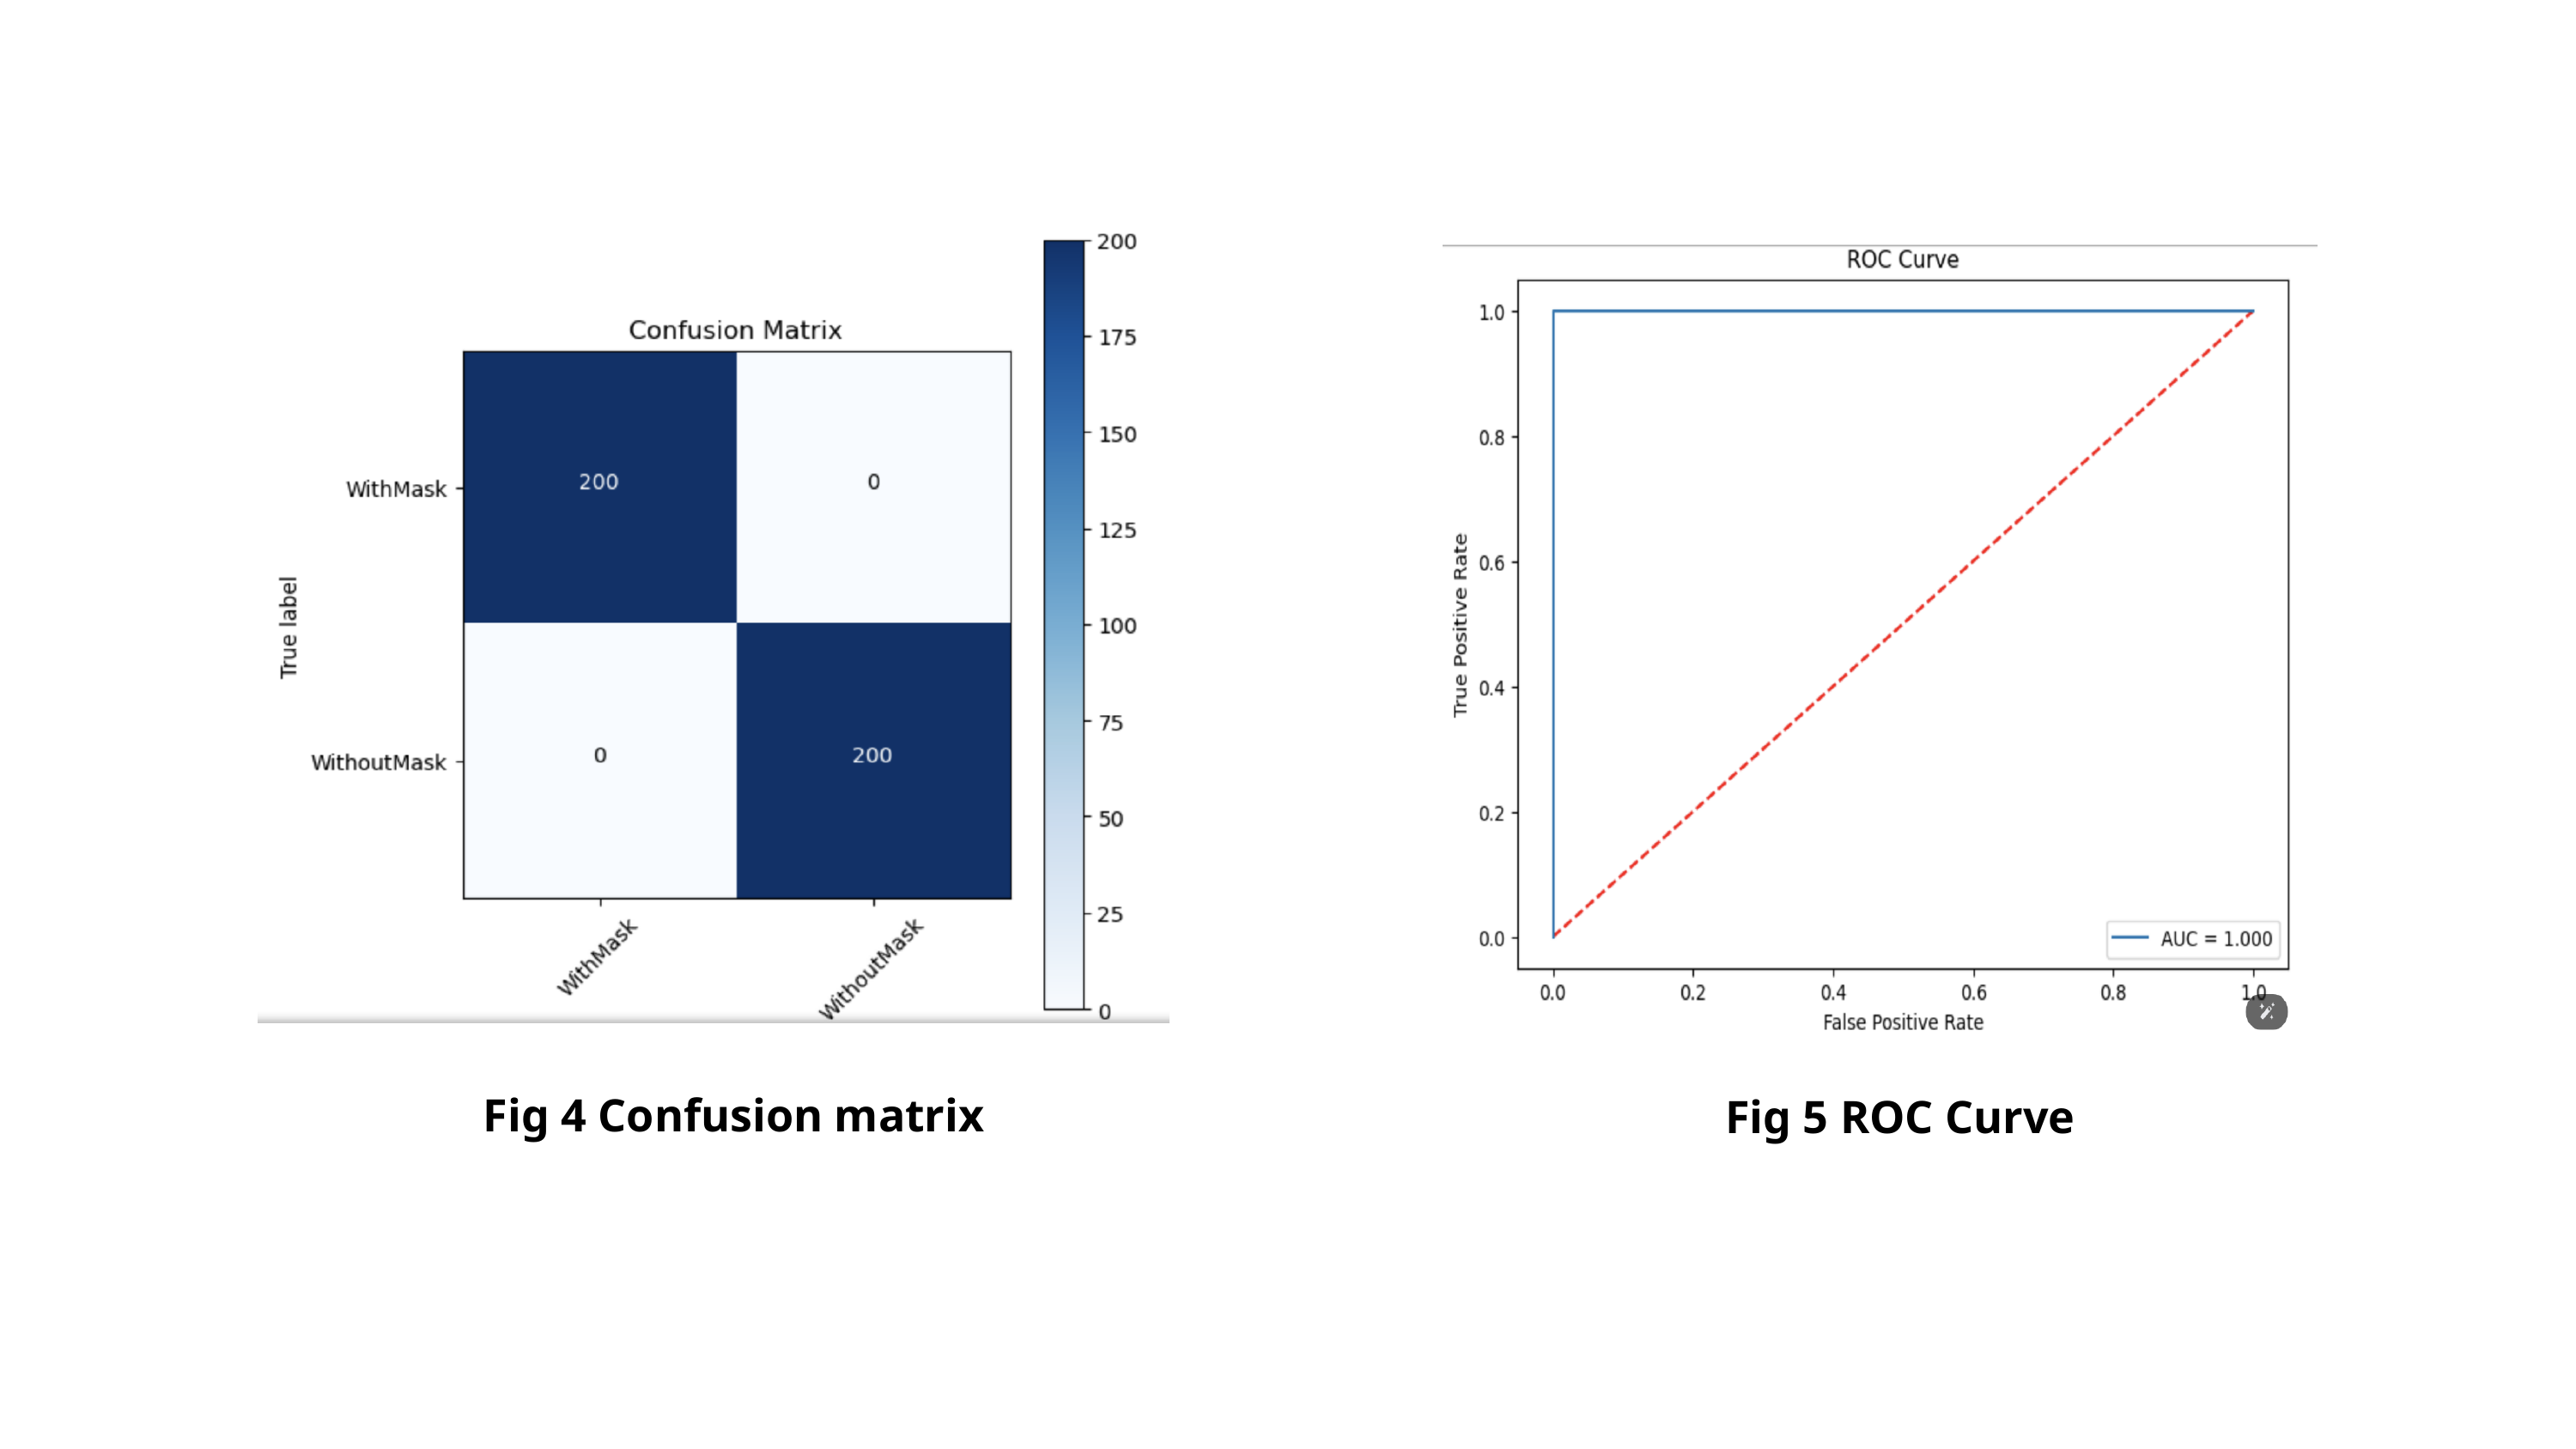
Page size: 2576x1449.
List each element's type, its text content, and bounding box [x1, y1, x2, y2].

text_box Fig 5 ROC Curve [1680, 1079, 2119, 1143]
picture [1443, 241, 2318, 1046]
picture [257, 221, 1170, 1027]
text_box Fig 4 Confusion matrix [461, 1078, 1006, 1142]
